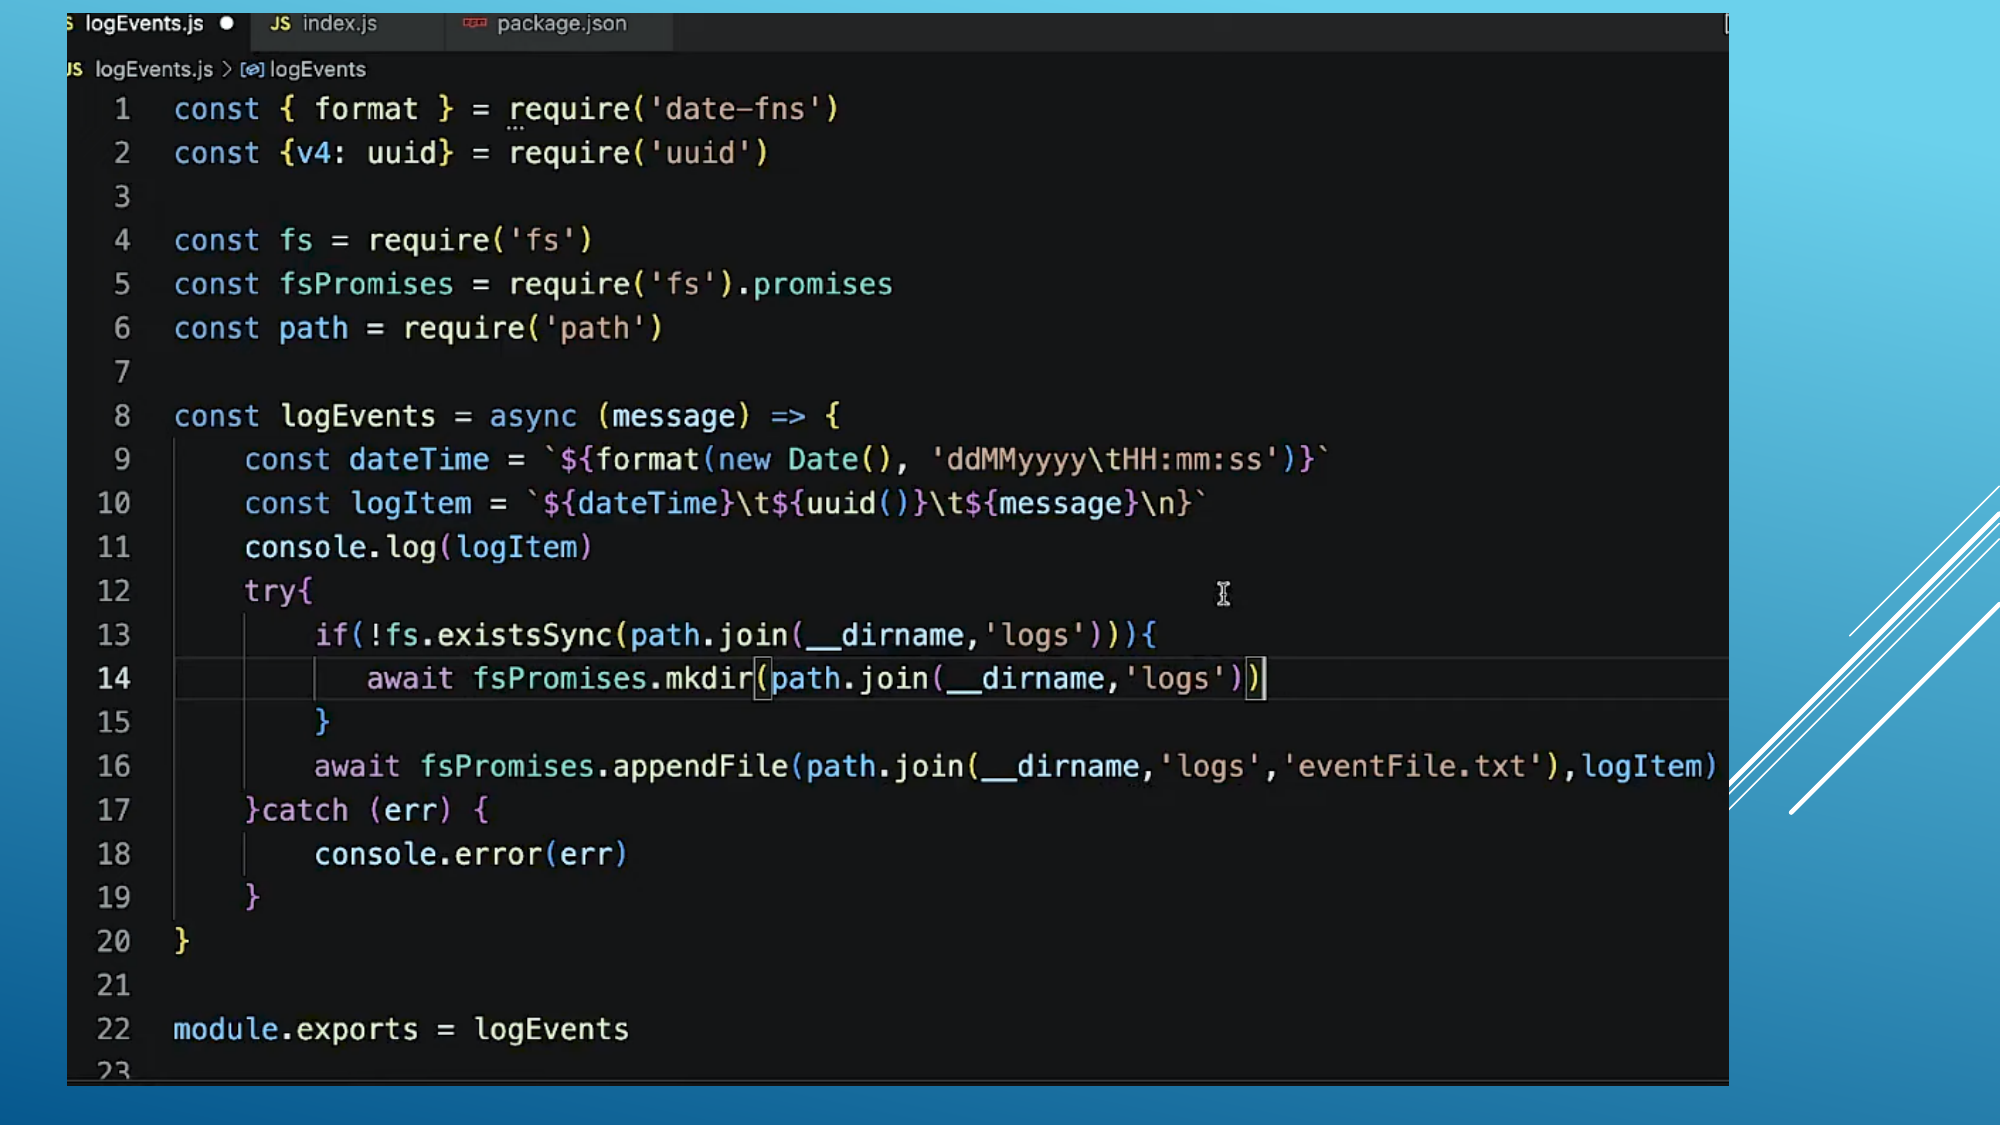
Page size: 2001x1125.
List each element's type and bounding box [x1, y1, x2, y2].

picture [67, 13, 1729, 1087]
